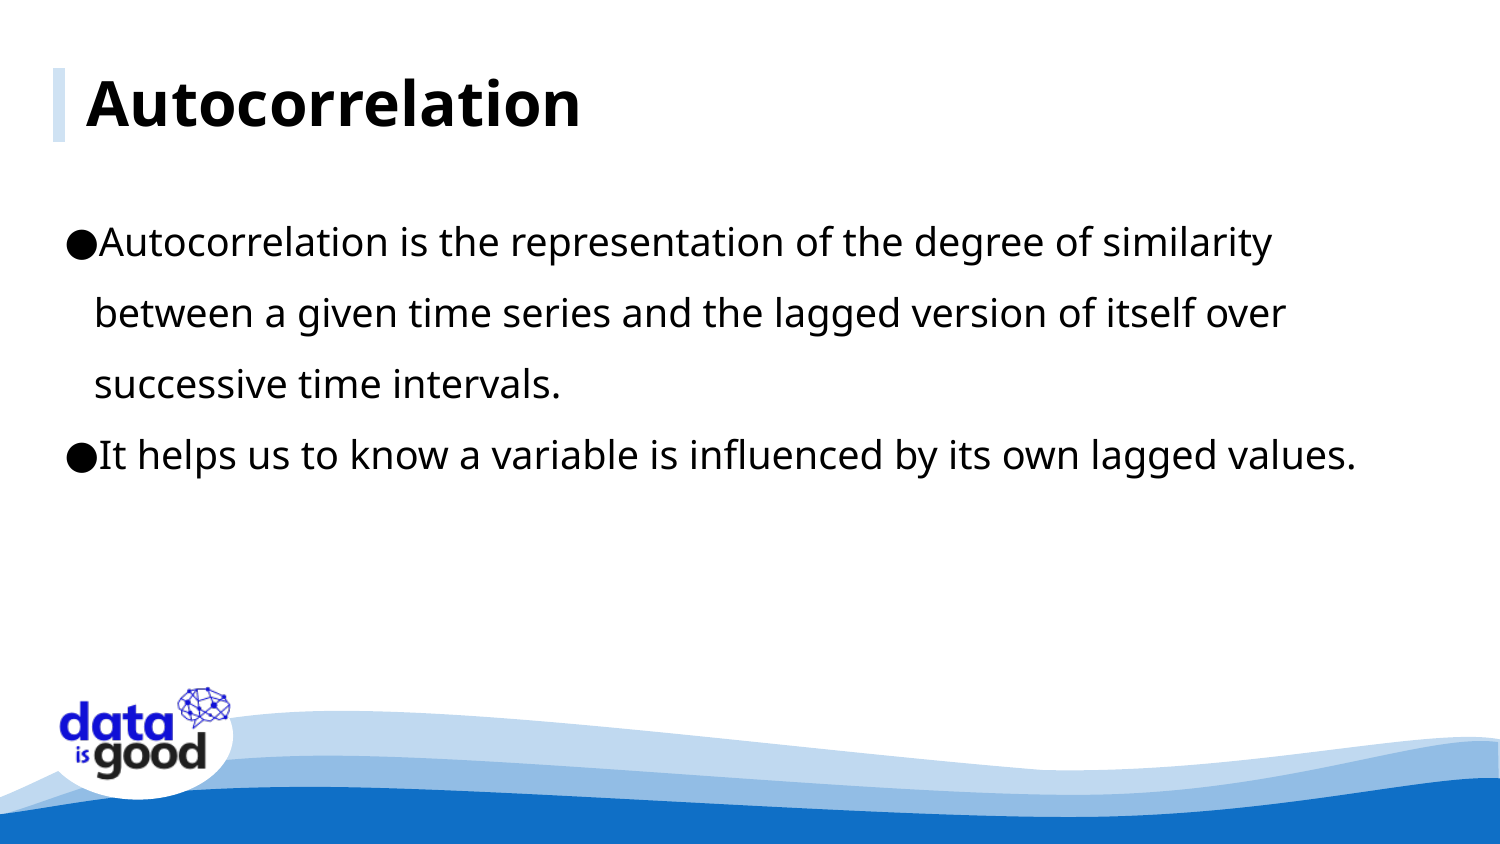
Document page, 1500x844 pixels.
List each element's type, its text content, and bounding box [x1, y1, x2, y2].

picture [58, 685, 231, 804]
text_box Autocorrelation [81, 58, 1320, 152]
text_box Autocorrelation is the representation of the degree of similarity between a given time series and the lagged version of itself over successive time intervals. It helps us to know a variable is influenced by its own lagged values. [58, 187, 1369, 551]
